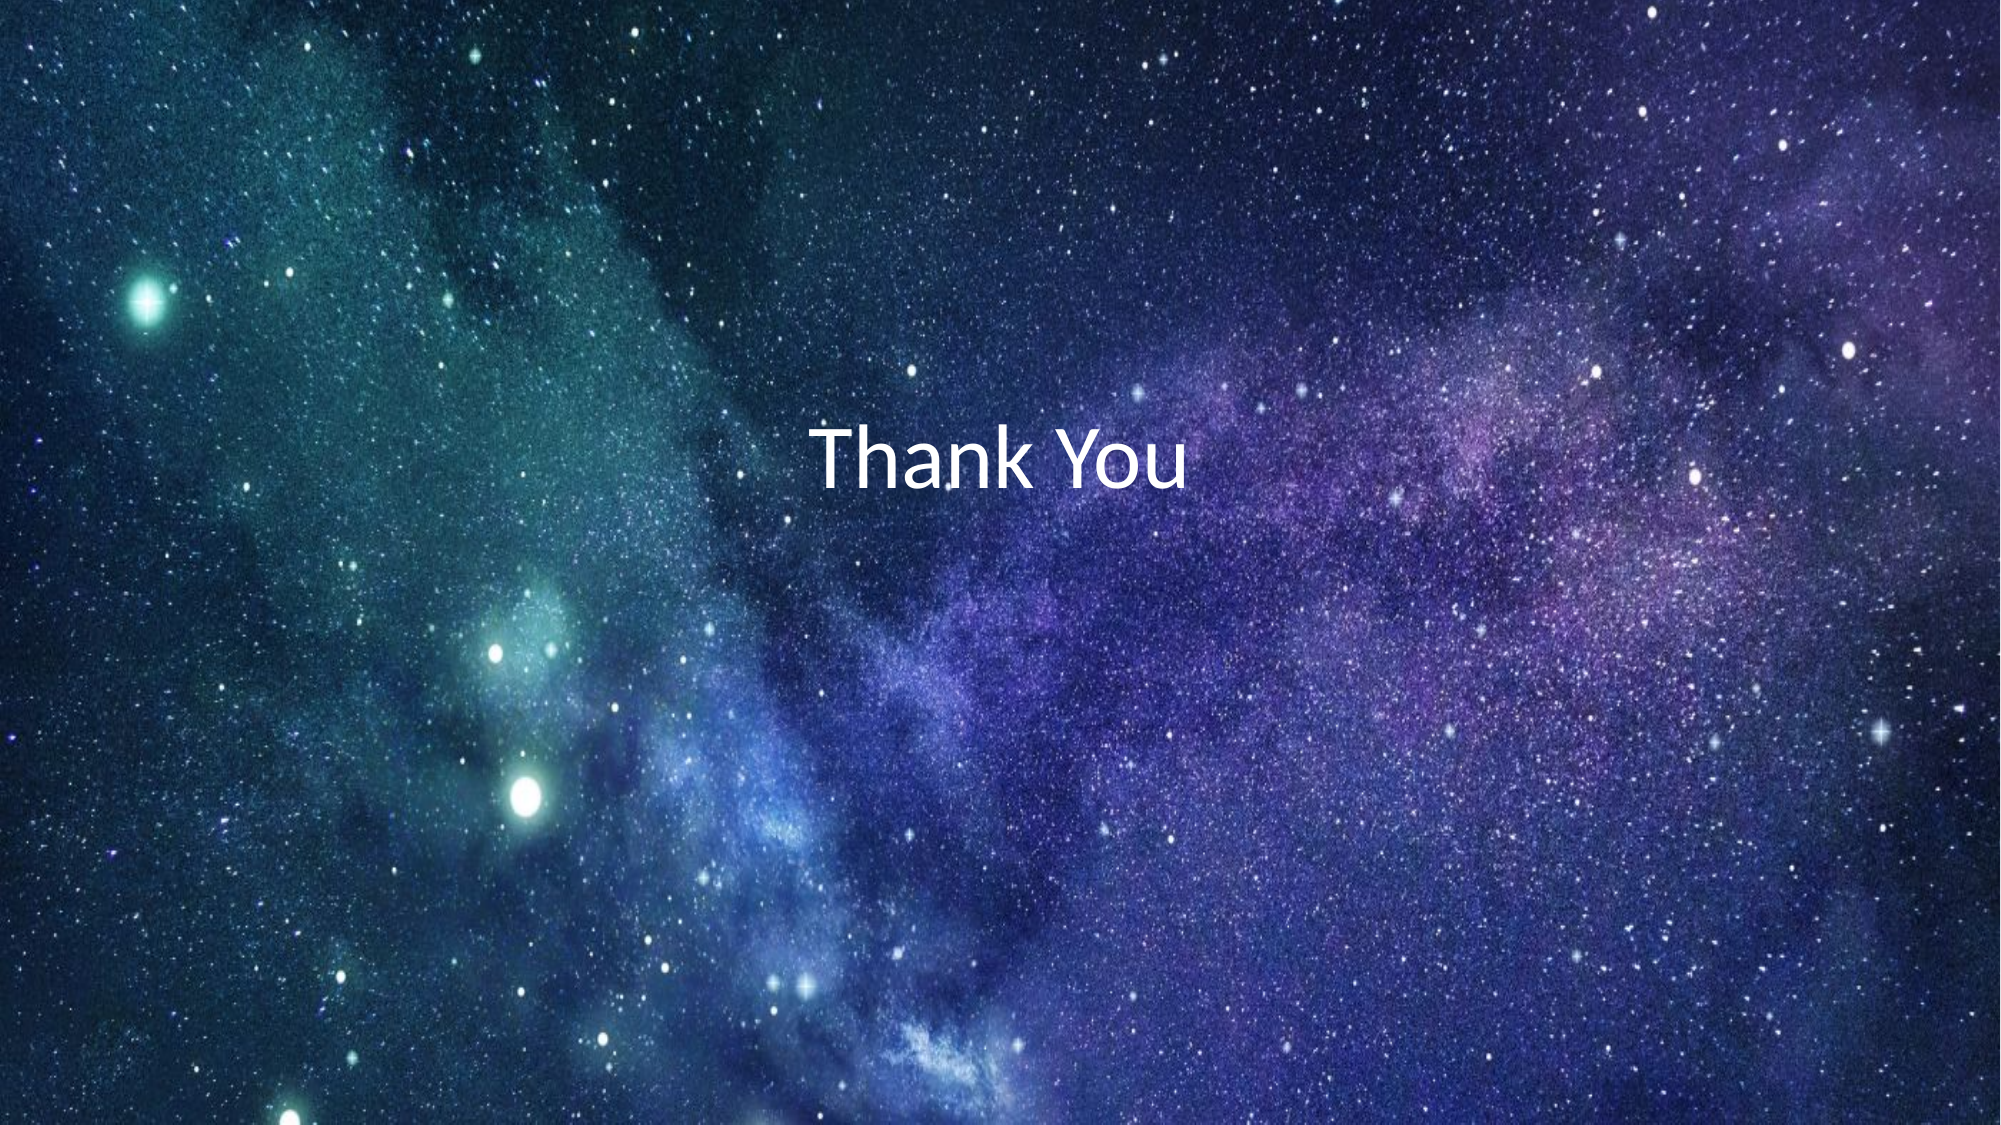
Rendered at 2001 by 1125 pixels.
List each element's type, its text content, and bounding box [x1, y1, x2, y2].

text_box Thank You [417, 389, 1583, 515]
picture [0, 0, 2001, 1125]
